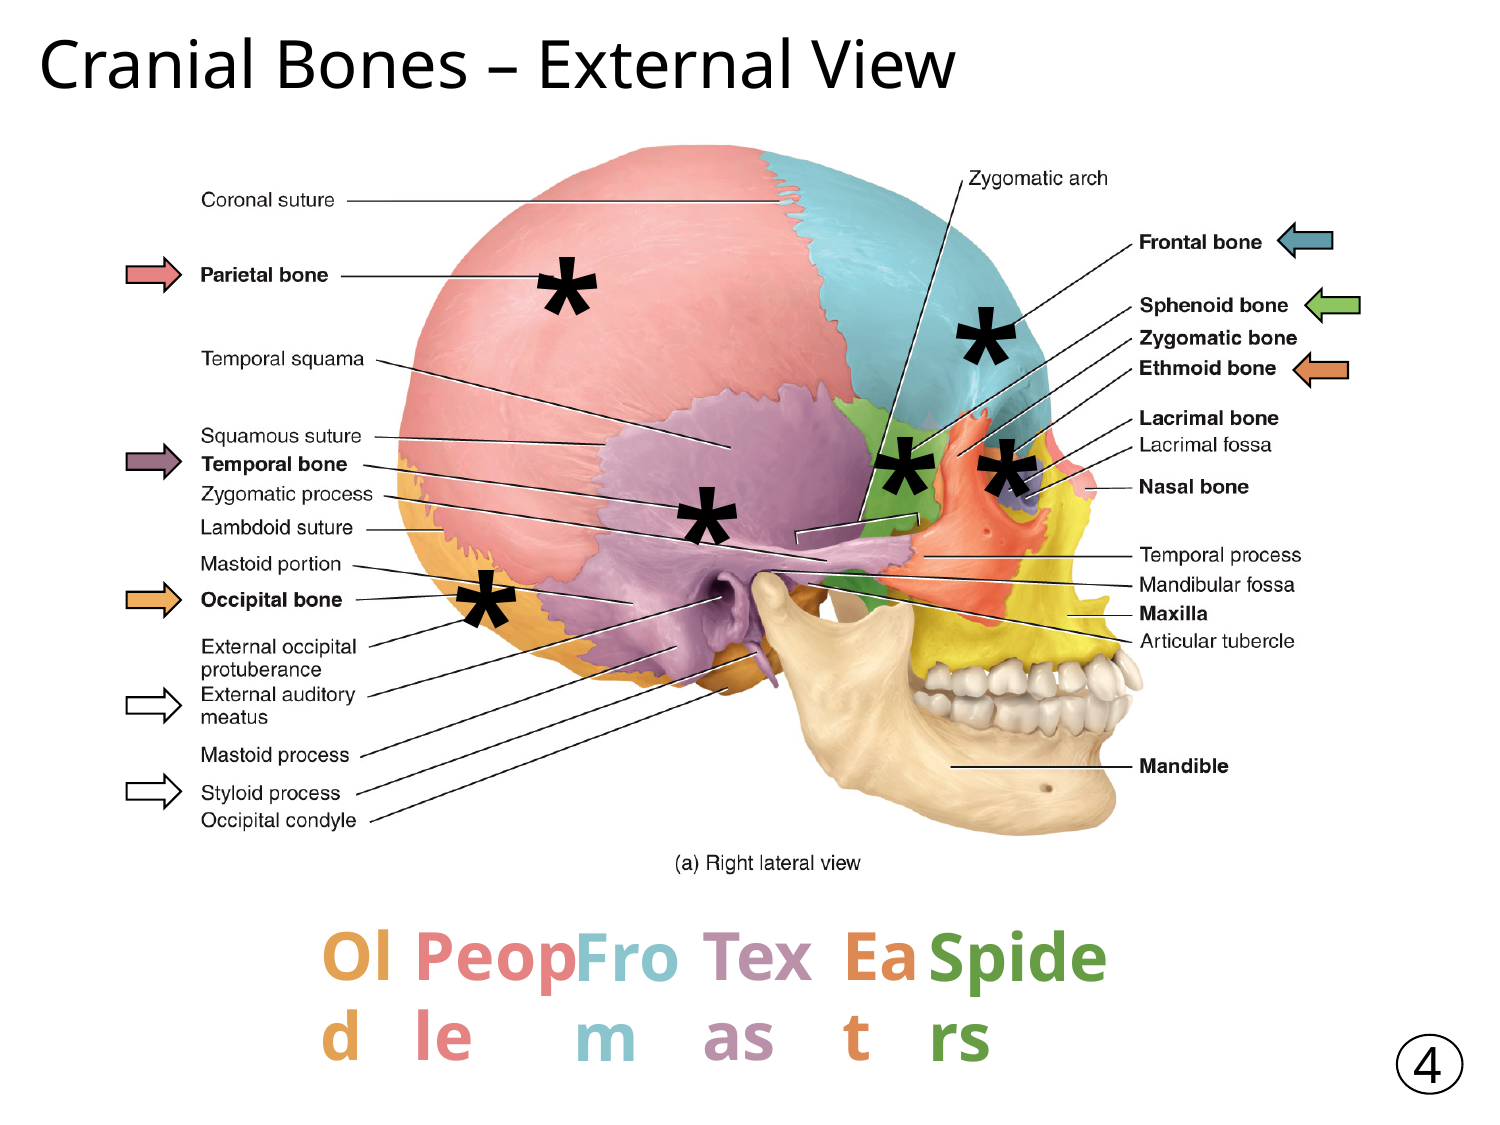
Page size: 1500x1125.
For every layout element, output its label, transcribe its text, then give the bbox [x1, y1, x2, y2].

text_box [125, 686, 183, 725]
text_box Texas [687, 906, 854, 1082]
text_box [125, 581, 183, 619]
text_box [1306, 286, 1361, 325]
text_box From [558, 907, 714, 1082]
text_box [125, 442, 183, 481]
text_box [125, 772, 183, 811]
text_box Eat [854, 906, 938, 1082]
text_box [1395, 1033, 1464, 1095]
text_box 4 [1373, 1026, 1457, 1102]
text_box Spiders [938, 907, 1138, 1082]
picture [194, 140, 1306, 878]
text_box People [399, 906, 611, 1082]
text_box [1306, 351, 1350, 390]
text_box Cranial Bones – External View [23, 14, 1405, 110]
text_box [1306, 231, 1334, 250]
text_box Old [305, 906, 399, 1082]
text_box [125, 255, 183, 294]
